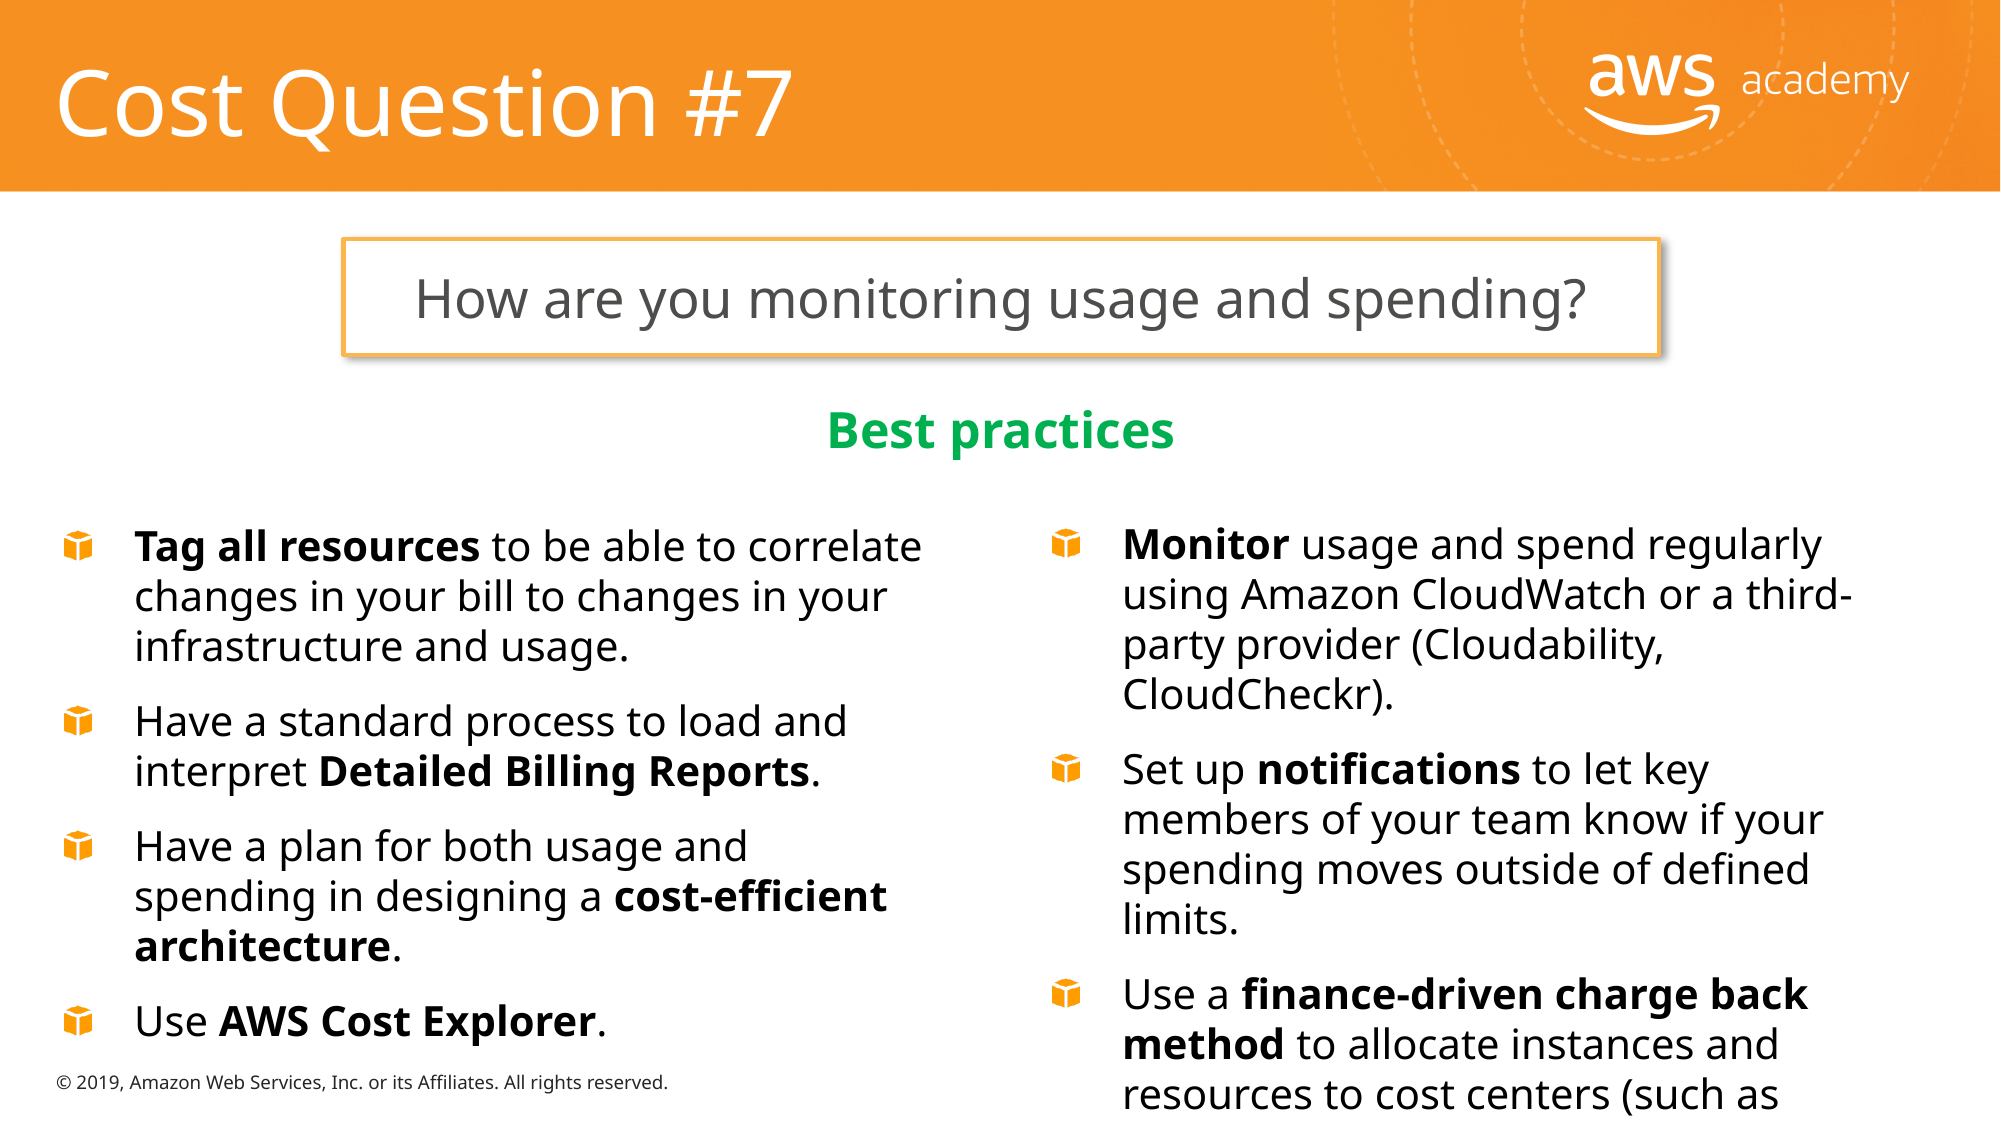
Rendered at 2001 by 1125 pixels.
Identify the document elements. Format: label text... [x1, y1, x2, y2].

text_box Tag all resources to be able to correlate changes in your bill to changes in your infrastructure and usage. Have a standard process to load and interpret Detailed Billing Reports. Have a plan for both usage and spending in designing a cost-efficient architecture. Use AWS Cost Explorer. [39, 510, 954, 1015]
text_box How are you monitoring usage and spending? [343, 238, 1660, 355]
text_box Best practices [800, 391, 1202, 467]
text_box Monitor usage and spend regularly using Amazon CloudWatch or a third-party provider (Cloudability, CloudCheckr). Set up notifications to let key members of your team know if your spending moves outside of defined limits. Use a finance-driven charge back method to allocate instances and resources to cost centers (such as tagging). [1032, 510, 1919, 1034]
picture [0, 0, 2001, 1125]
title Cost Question #7 [39, 43, 1863, 172]
